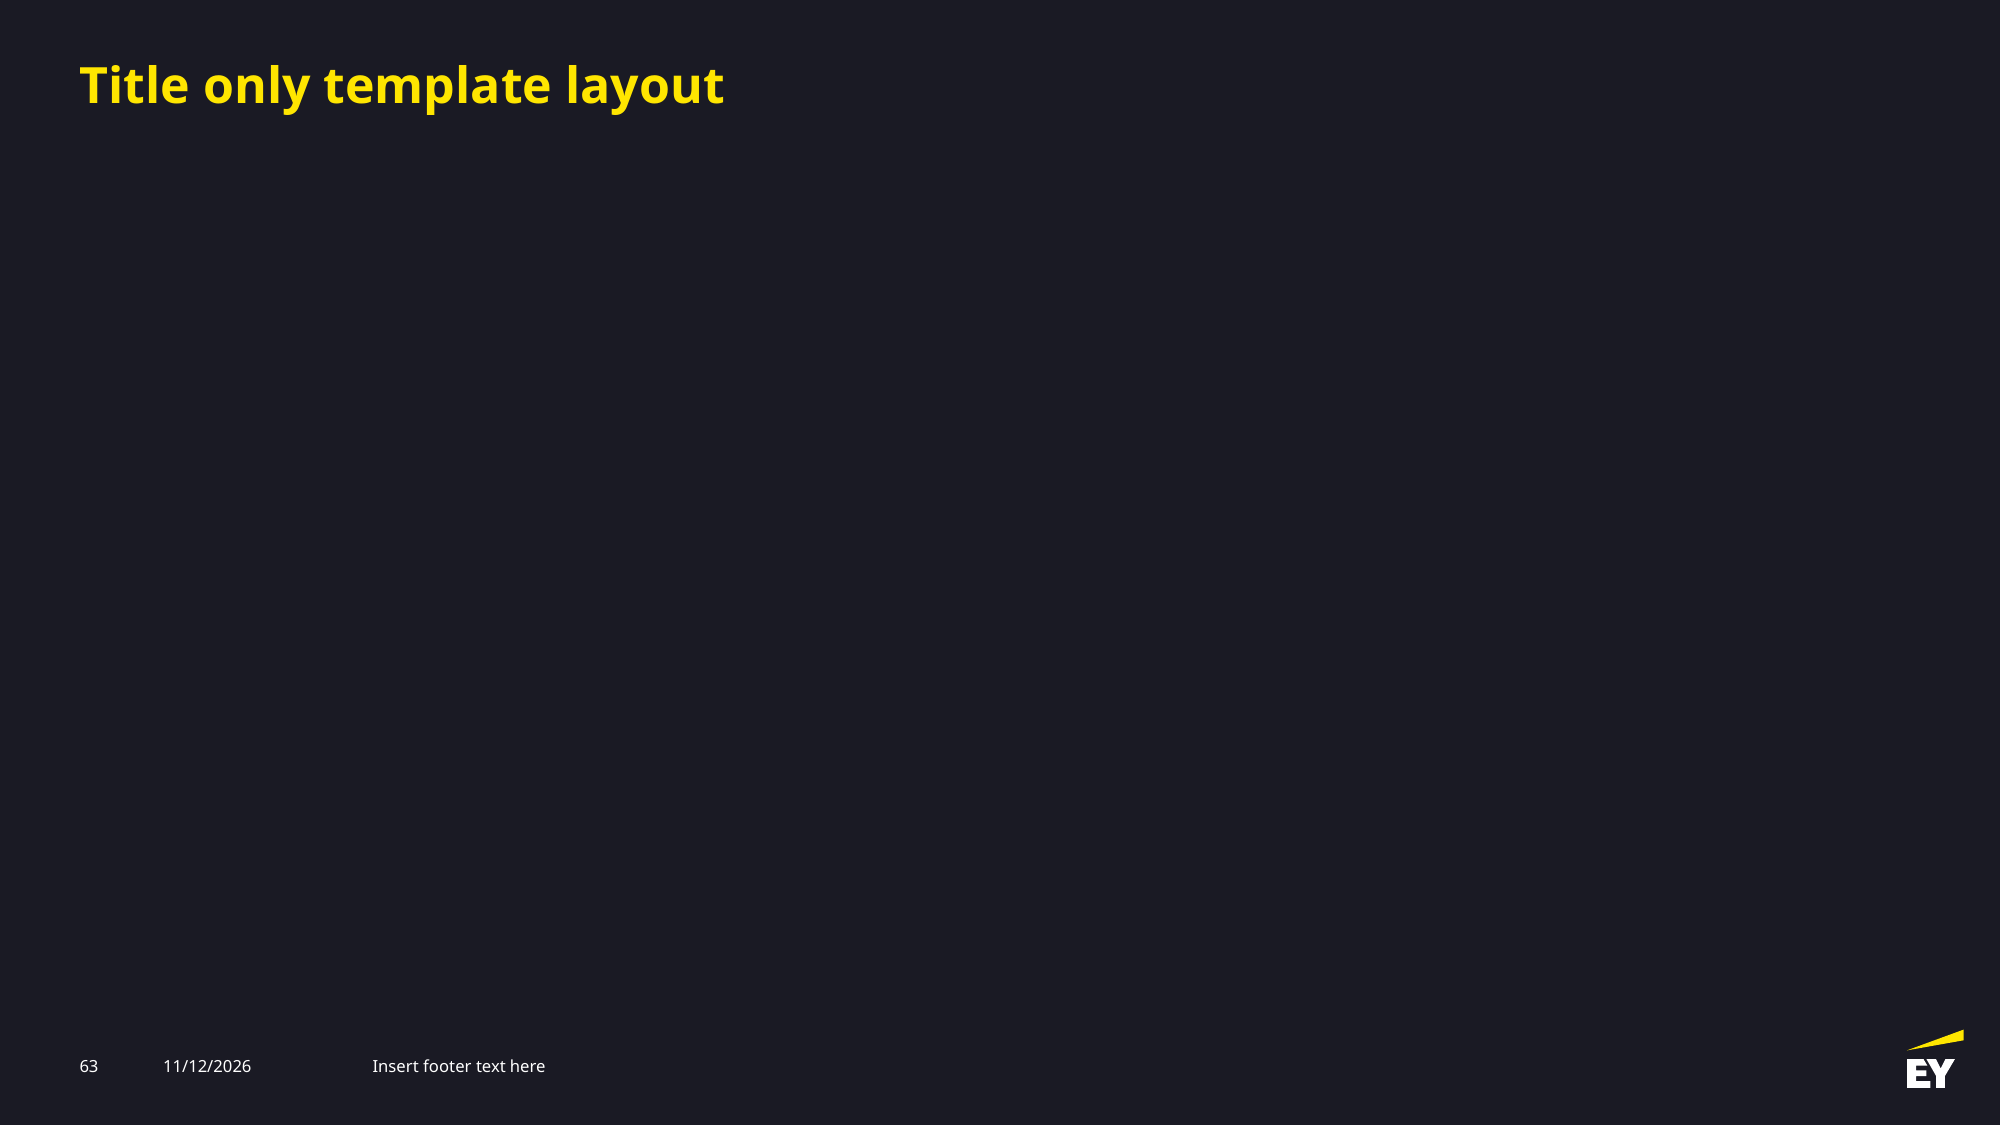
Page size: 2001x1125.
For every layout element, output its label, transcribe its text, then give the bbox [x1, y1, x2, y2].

title Title only template layout [79, 62, 1921, 168]
slide_number 63 [79, 1055, 164, 1077]
footer Insert footer text here [372, 1055, 1000, 1077]
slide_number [164, 1055, 372, 1077]
